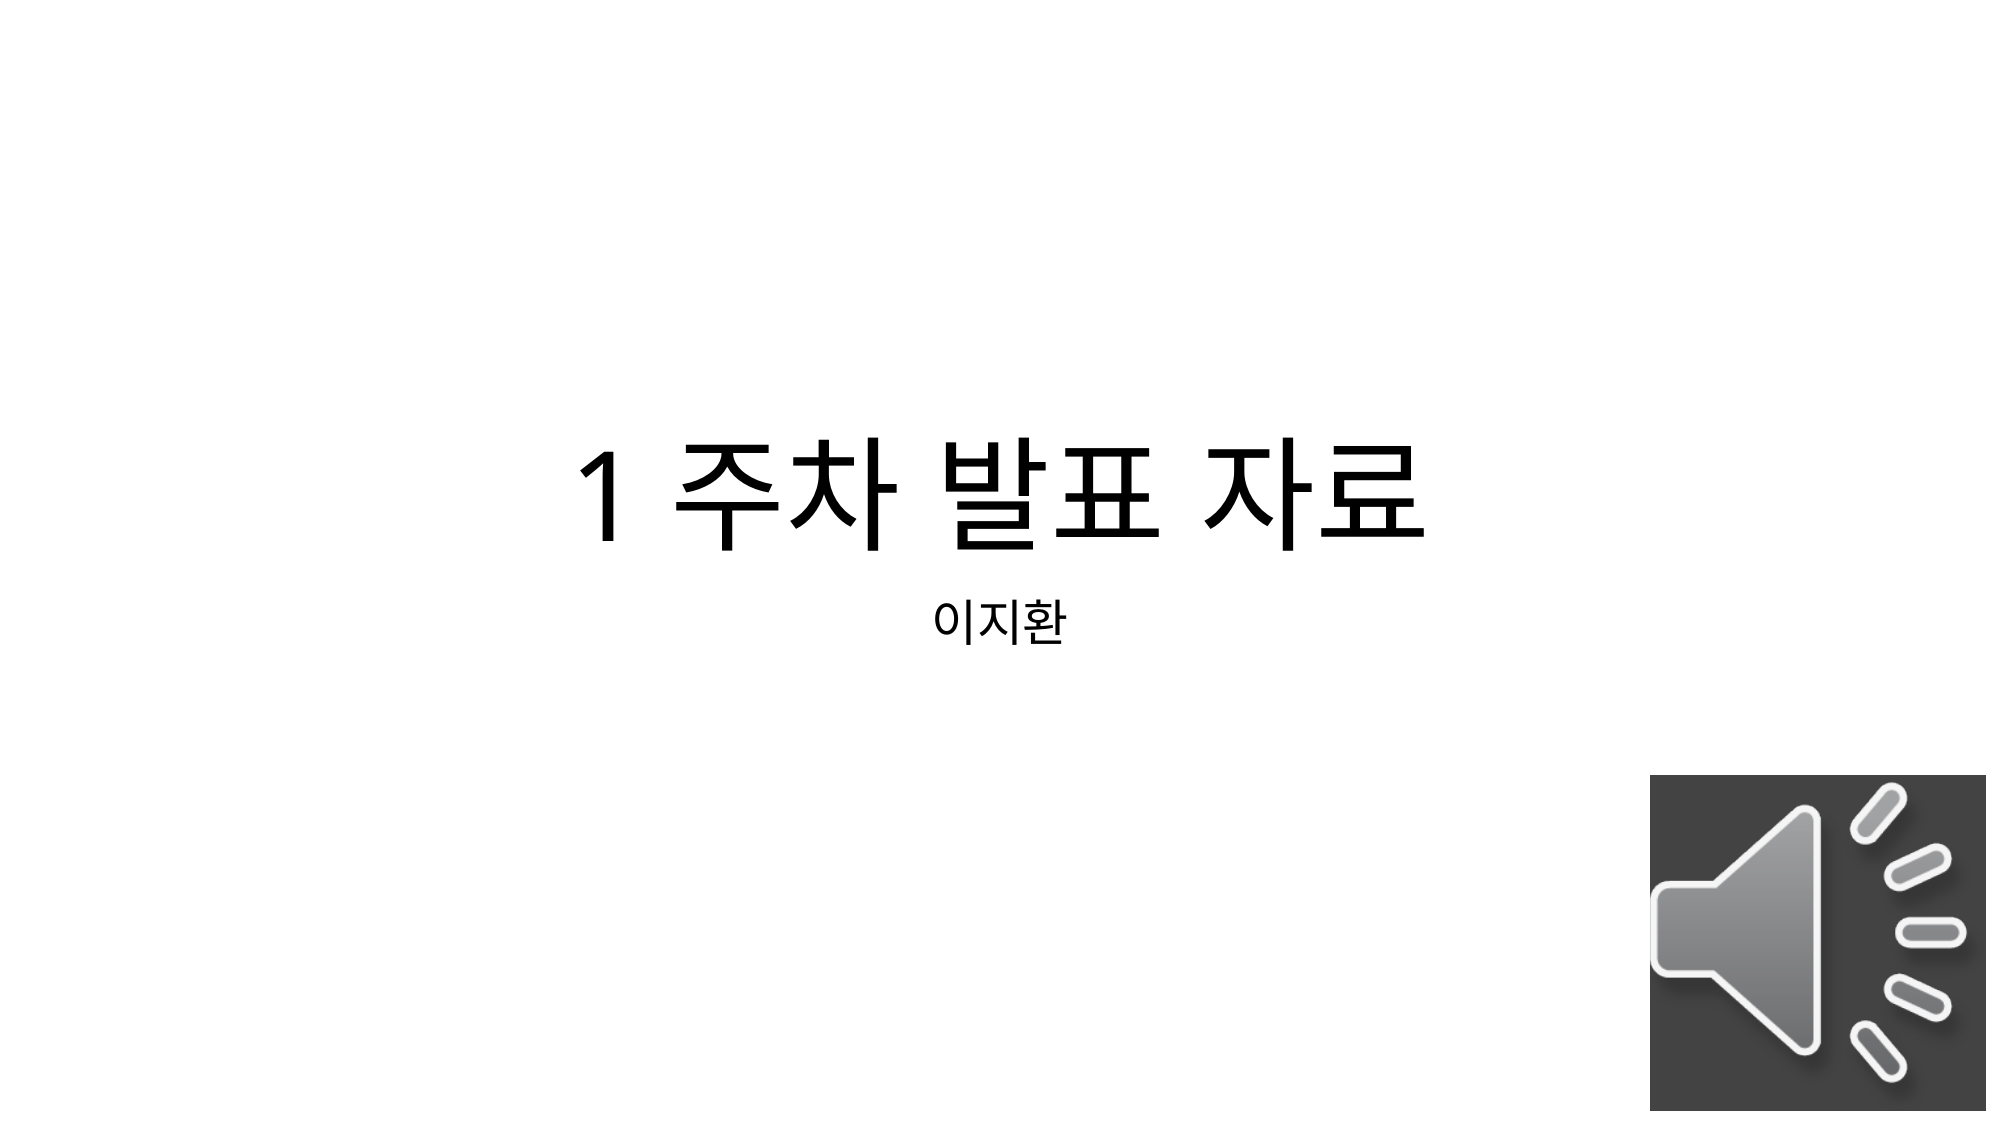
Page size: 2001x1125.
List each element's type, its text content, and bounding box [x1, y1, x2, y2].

subtitle 이지환 [249, 590, 1750, 863]
title 1주차 발표 자료 [249, 184, 1750, 576]
picture [1648, 773, 1987, 1112]
